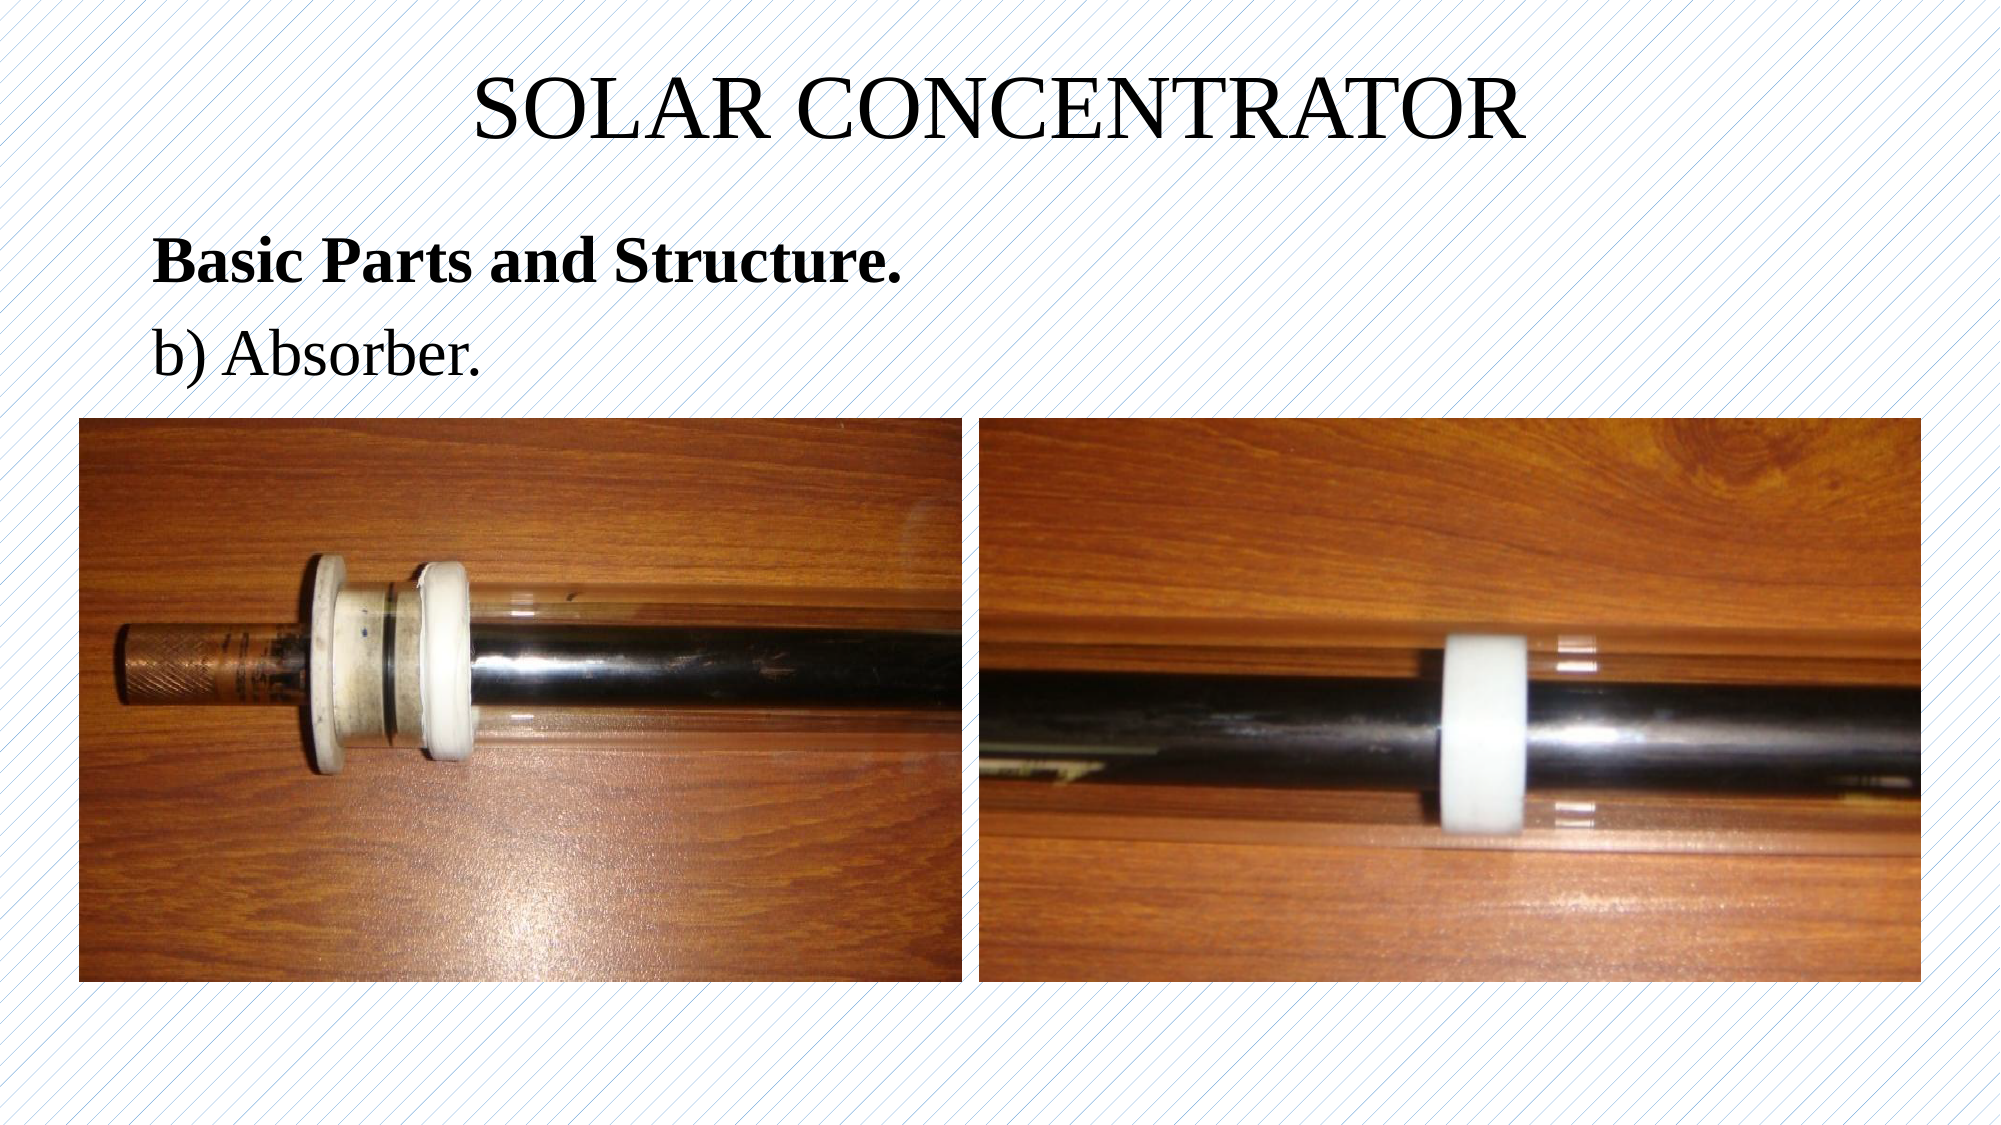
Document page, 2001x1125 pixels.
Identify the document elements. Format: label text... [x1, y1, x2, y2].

picture [79, 418, 962, 982]
list Basic Parts and Structure. b) Absorber. [137, 217, 1863, 932]
title SOLAR CONCENTRATOR [137, 0, 1863, 217]
picture [979, 418, 1921, 982]
